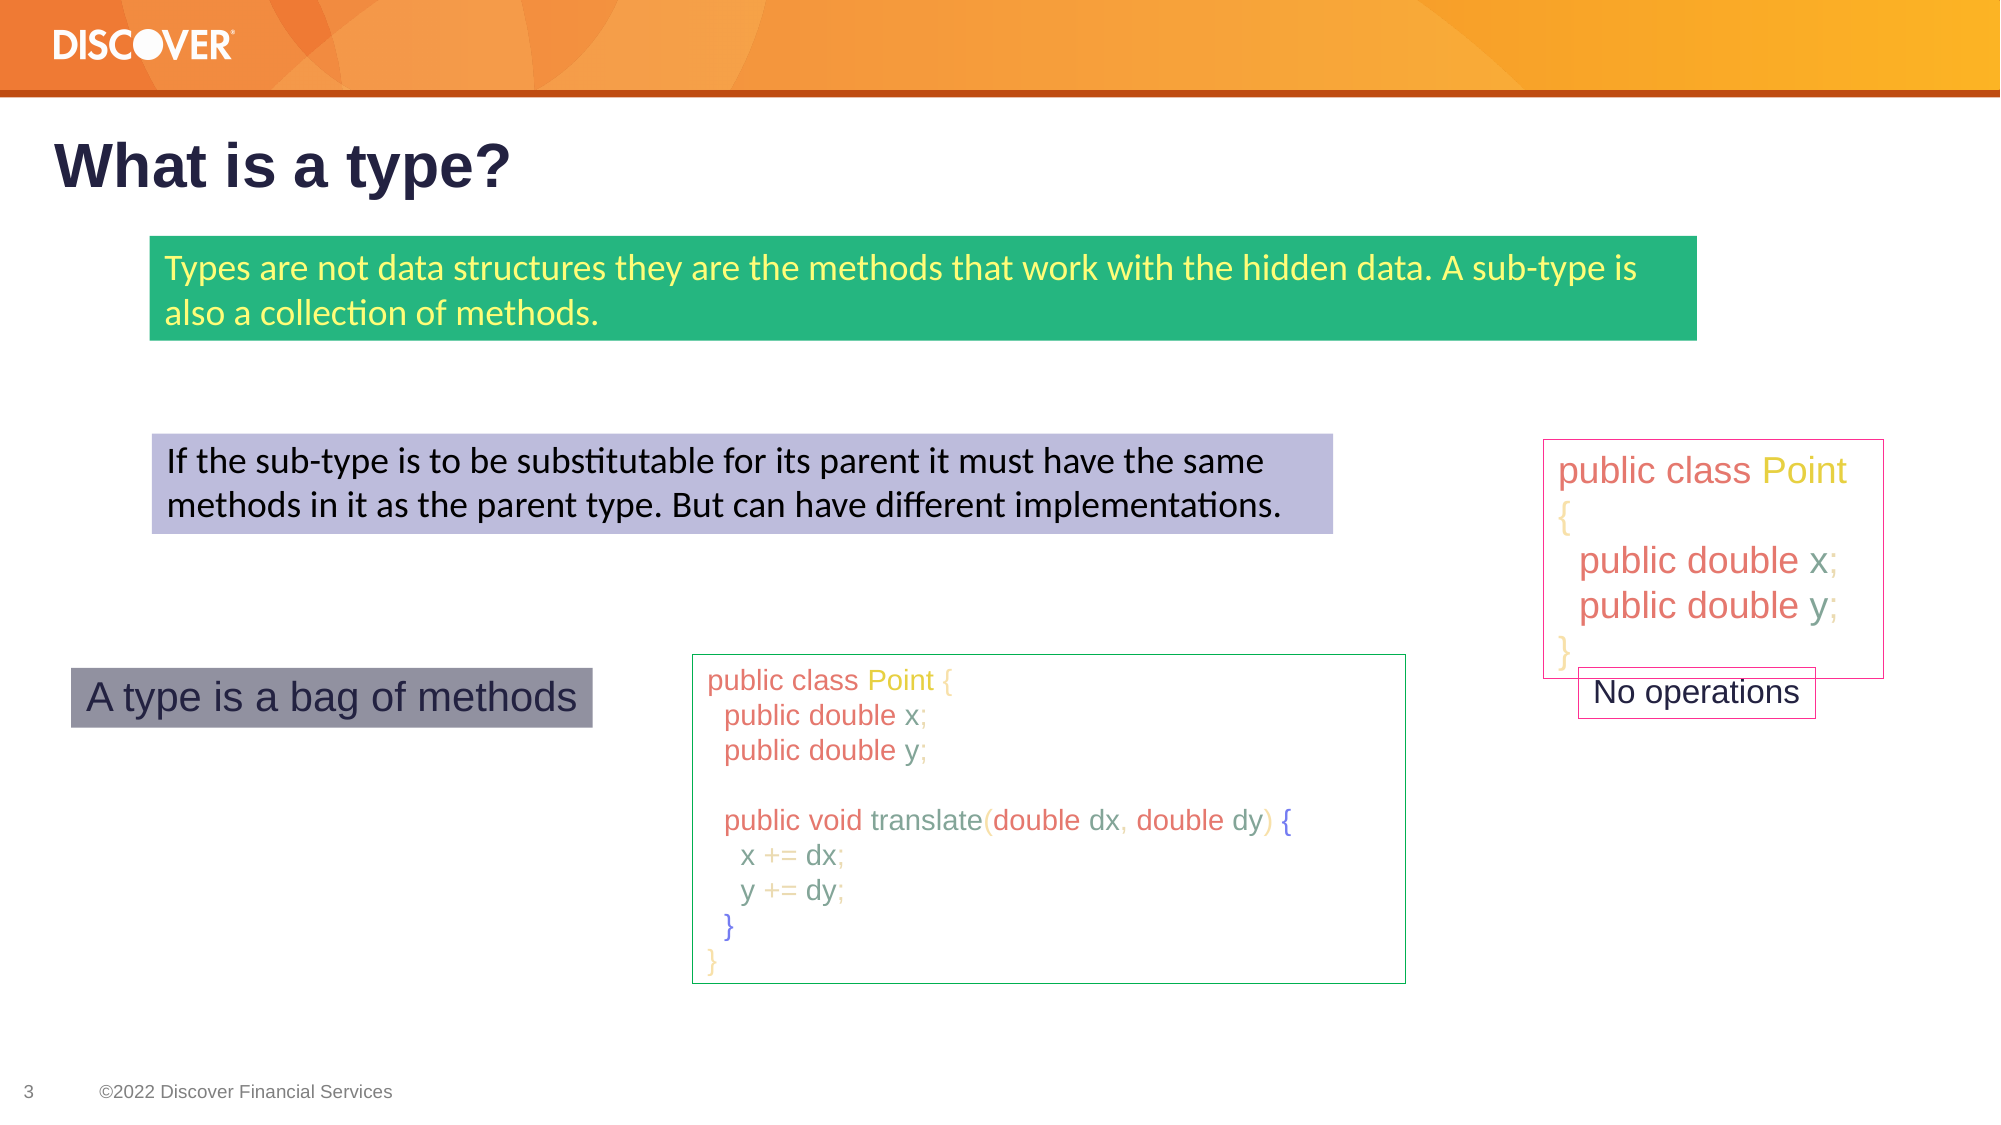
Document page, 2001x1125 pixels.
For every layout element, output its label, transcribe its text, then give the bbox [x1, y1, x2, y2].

text_box If the sub-type is to be substitutable for its parent it must have the same methods in it as the parent type. But can have different implementations. [151, 433, 1334, 534]
text_box No operations [1578, 679, 1816, 719]
text_box Types are not data structures they are the methods that work with the hidden data. A sub-type is also a collection of methods. [149, 235, 1697, 341]
text_box A type is a bag of methods [71, 667, 593, 728]
picture [0, 0, 1795, 90]
title What is a type? [54, 97, 1945, 225]
text_box public class Point { public double x; public double y; } [1543, 675, 1884, 679]
text_box public class Point { public double x; public double y; public void translate(double dx, double dy) { x += dx; y += dy; } } [692, 654, 1406, 984]
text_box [1505, 416, 1924, 675]
